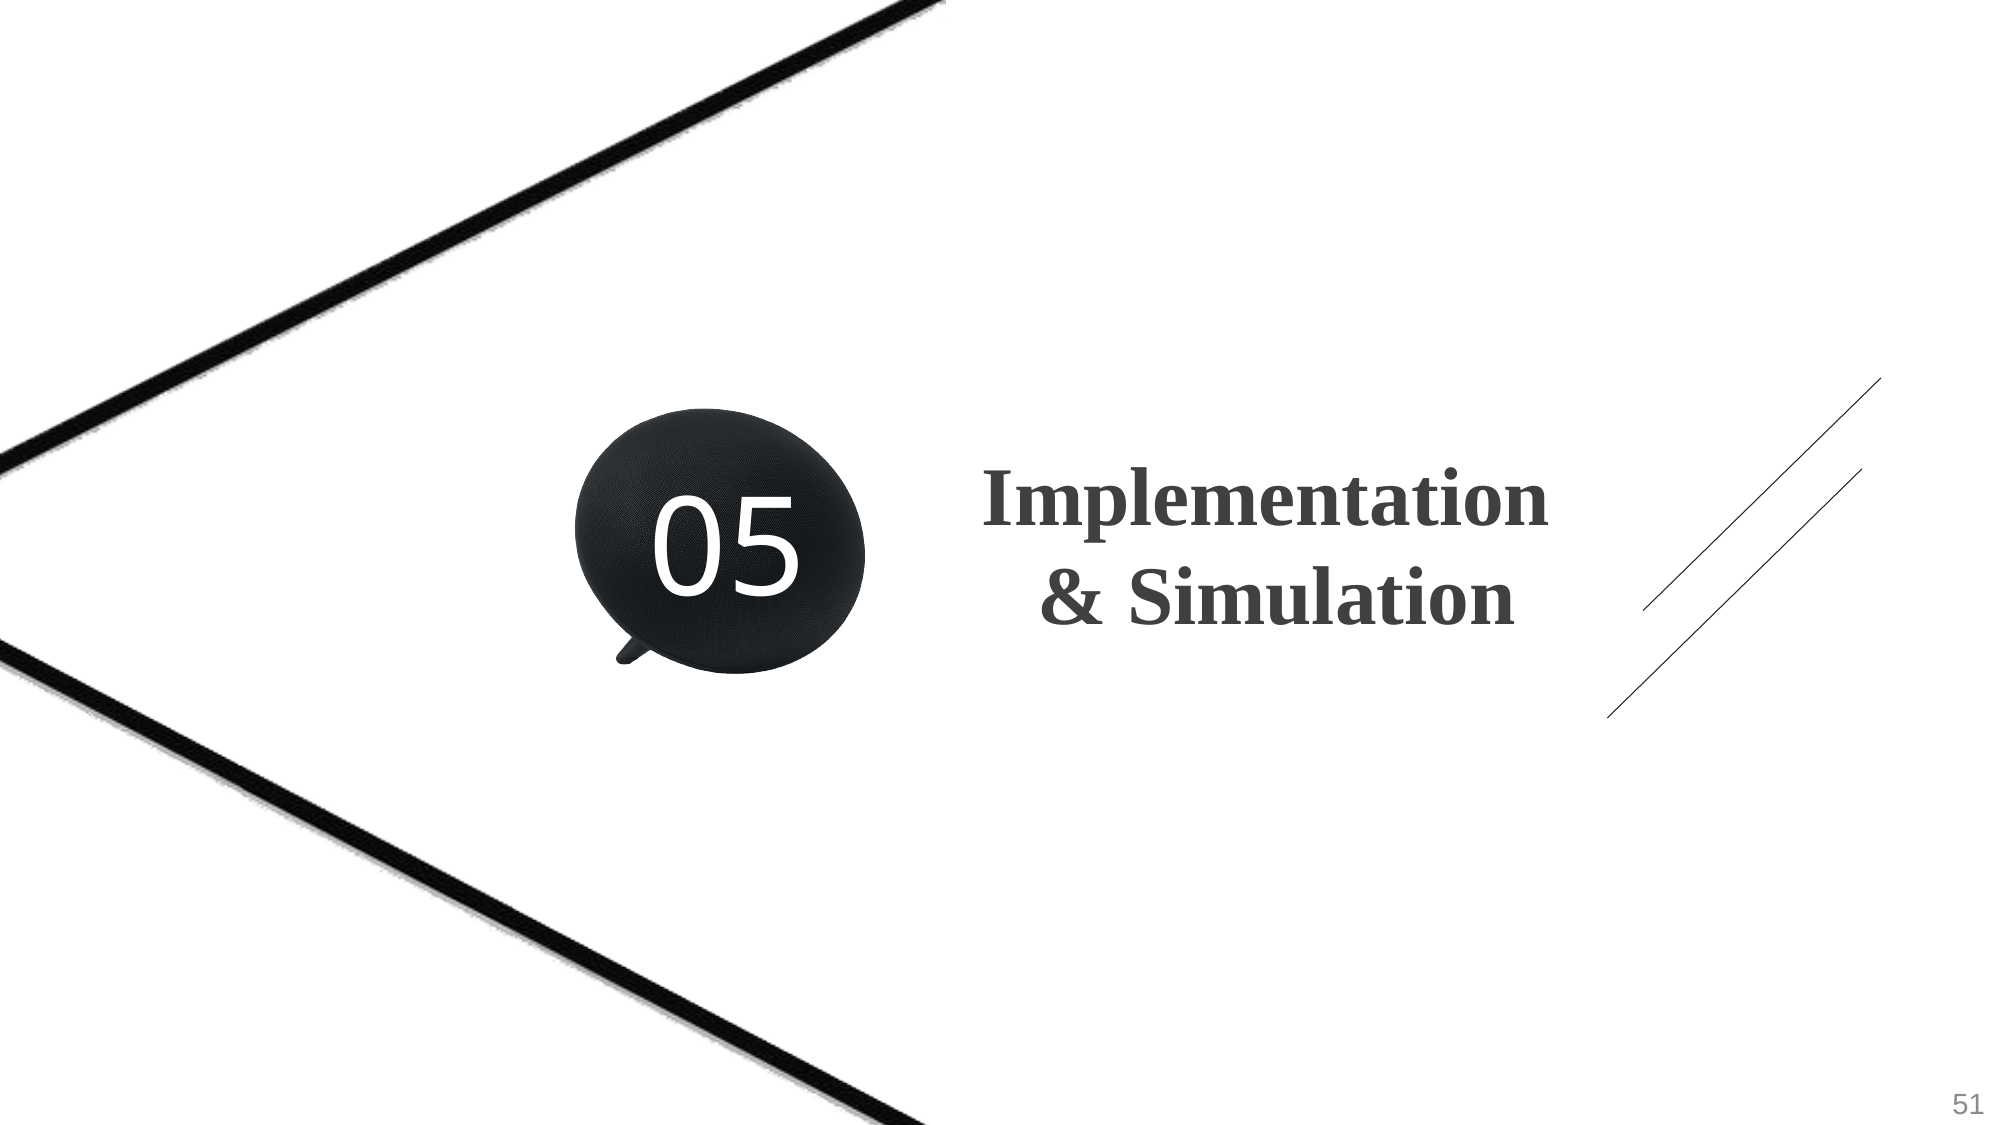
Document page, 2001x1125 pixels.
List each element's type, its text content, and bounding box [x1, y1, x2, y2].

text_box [1643, 377, 1881, 611]
text_box Implementation & Simulation [946, 434, 1928, 749]
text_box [561, 393, 876, 689]
picture [0, 0, 946, 1125]
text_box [1607, 468, 1863, 718]
slide_number 51 [1550, 1072, 2000, 1125]
